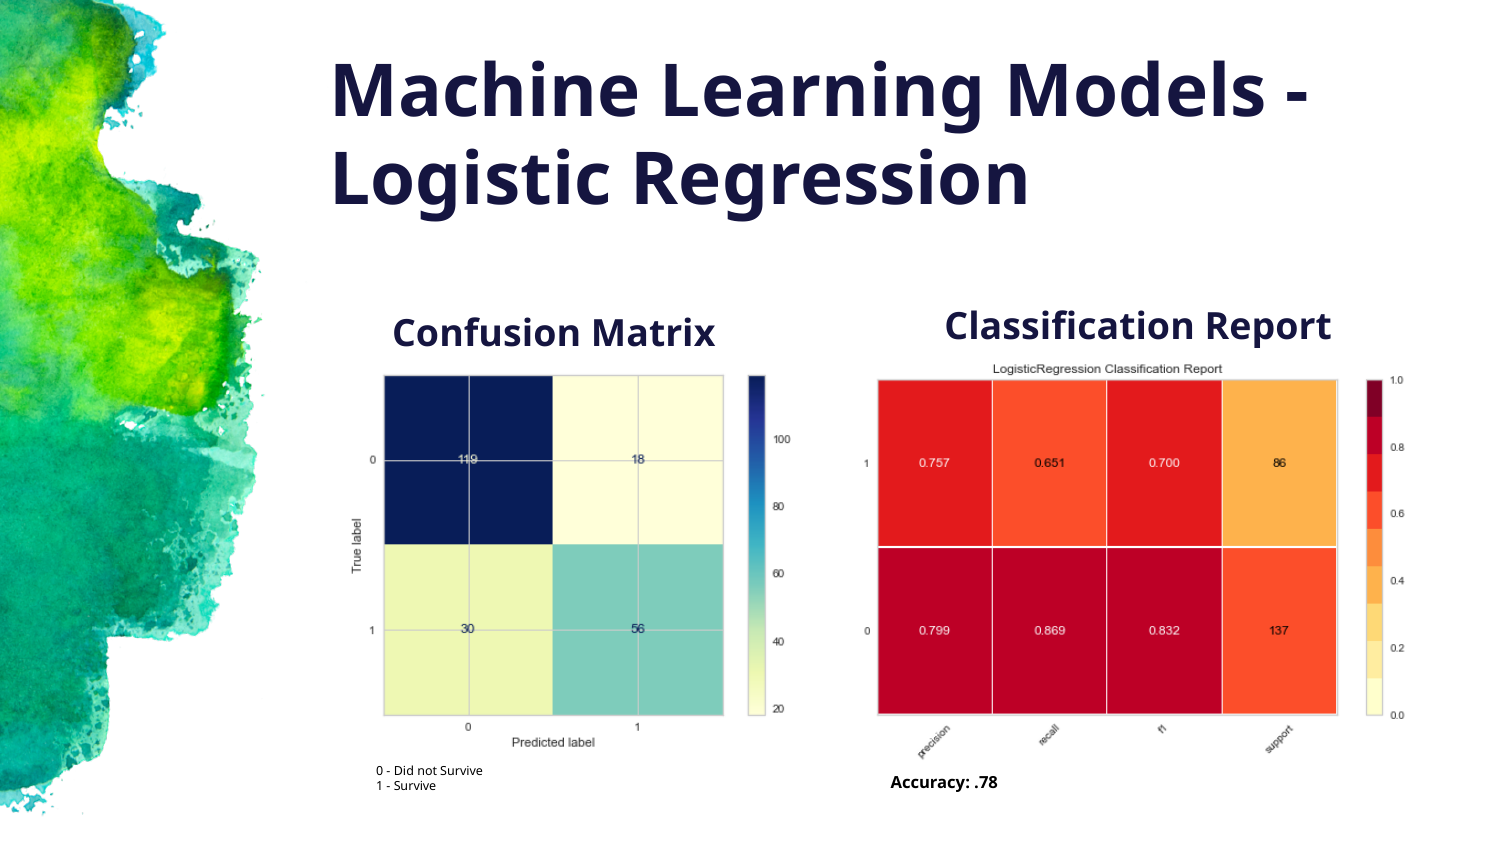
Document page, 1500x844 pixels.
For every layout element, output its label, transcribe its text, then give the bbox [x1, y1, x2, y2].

text_box Machine Learning Models - Logistic Regression [407, 36, 1461, 252]
picture [0, 0, 801, 844]
text_box Confusion Matrix [407, 301, 742, 363]
text_box Classification Report [886, 294, 1390, 355]
picture [856, 356, 1412, 768]
text_box Accuracy: .78 [875, 774, 1093, 822]
text_box 0 - Did not Survive 1 - Survive [360, 765, 578, 824]
